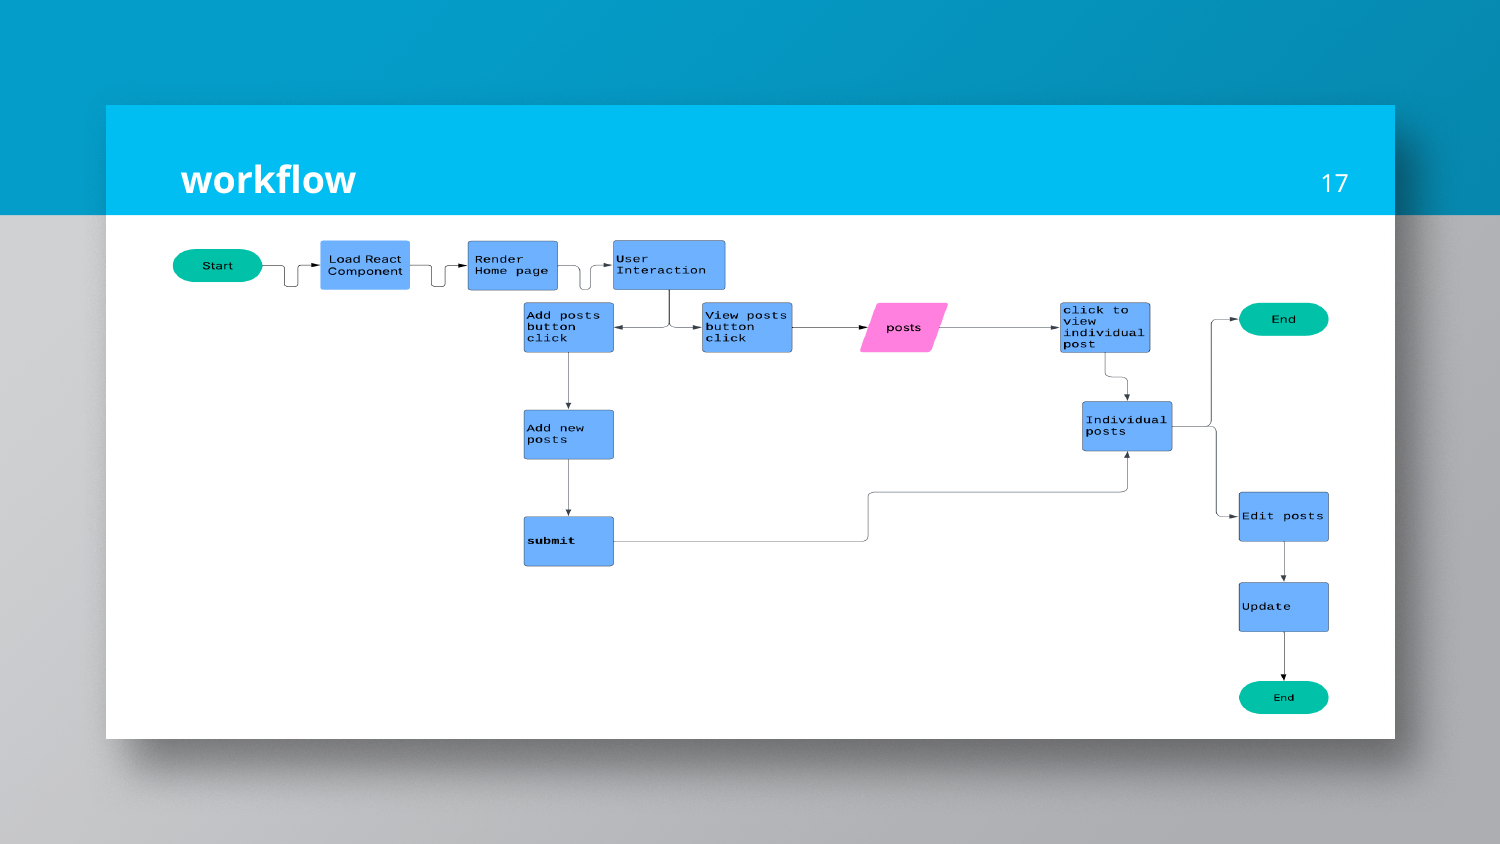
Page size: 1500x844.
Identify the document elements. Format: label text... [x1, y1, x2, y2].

picture [0, 216, 1500, 844]
slide_number 17 [1273, 106, 1364, 216]
title workflow [165, 106, 1273, 216]
